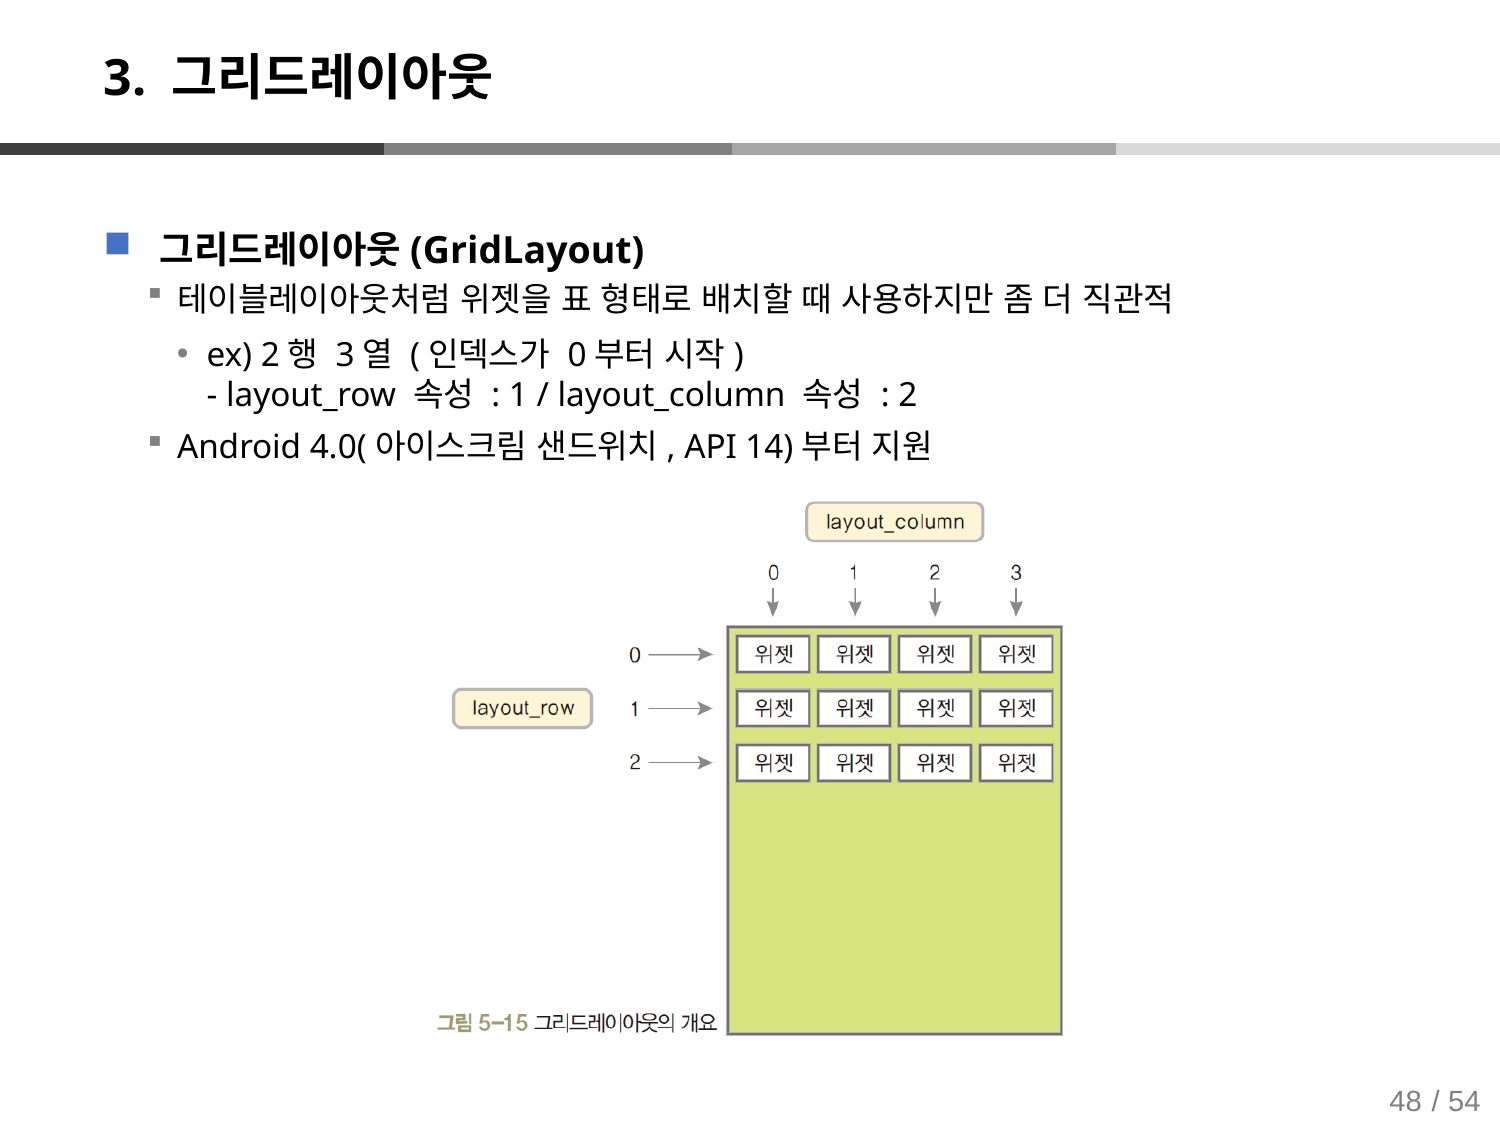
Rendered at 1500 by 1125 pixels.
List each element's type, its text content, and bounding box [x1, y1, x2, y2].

list 그리드레이아웃(GridLayout) 테이블레이아웃처럼 위젯을 표 형태로 배치할 때 사용하지만 좀 더 직관적 ex) 2행 3열 (인덱스가 0부터 시작) - layout_row 속성 : 1 / layout_column 속성 : 2 Android 4.0(아이스크림 샌드위치, API 14)부터 지원 [88, 196, 1436, 1083]
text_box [431, 495, 1068, 1038]
title 3. 그리드레이아웃 [88, 30, 1211, 121]
